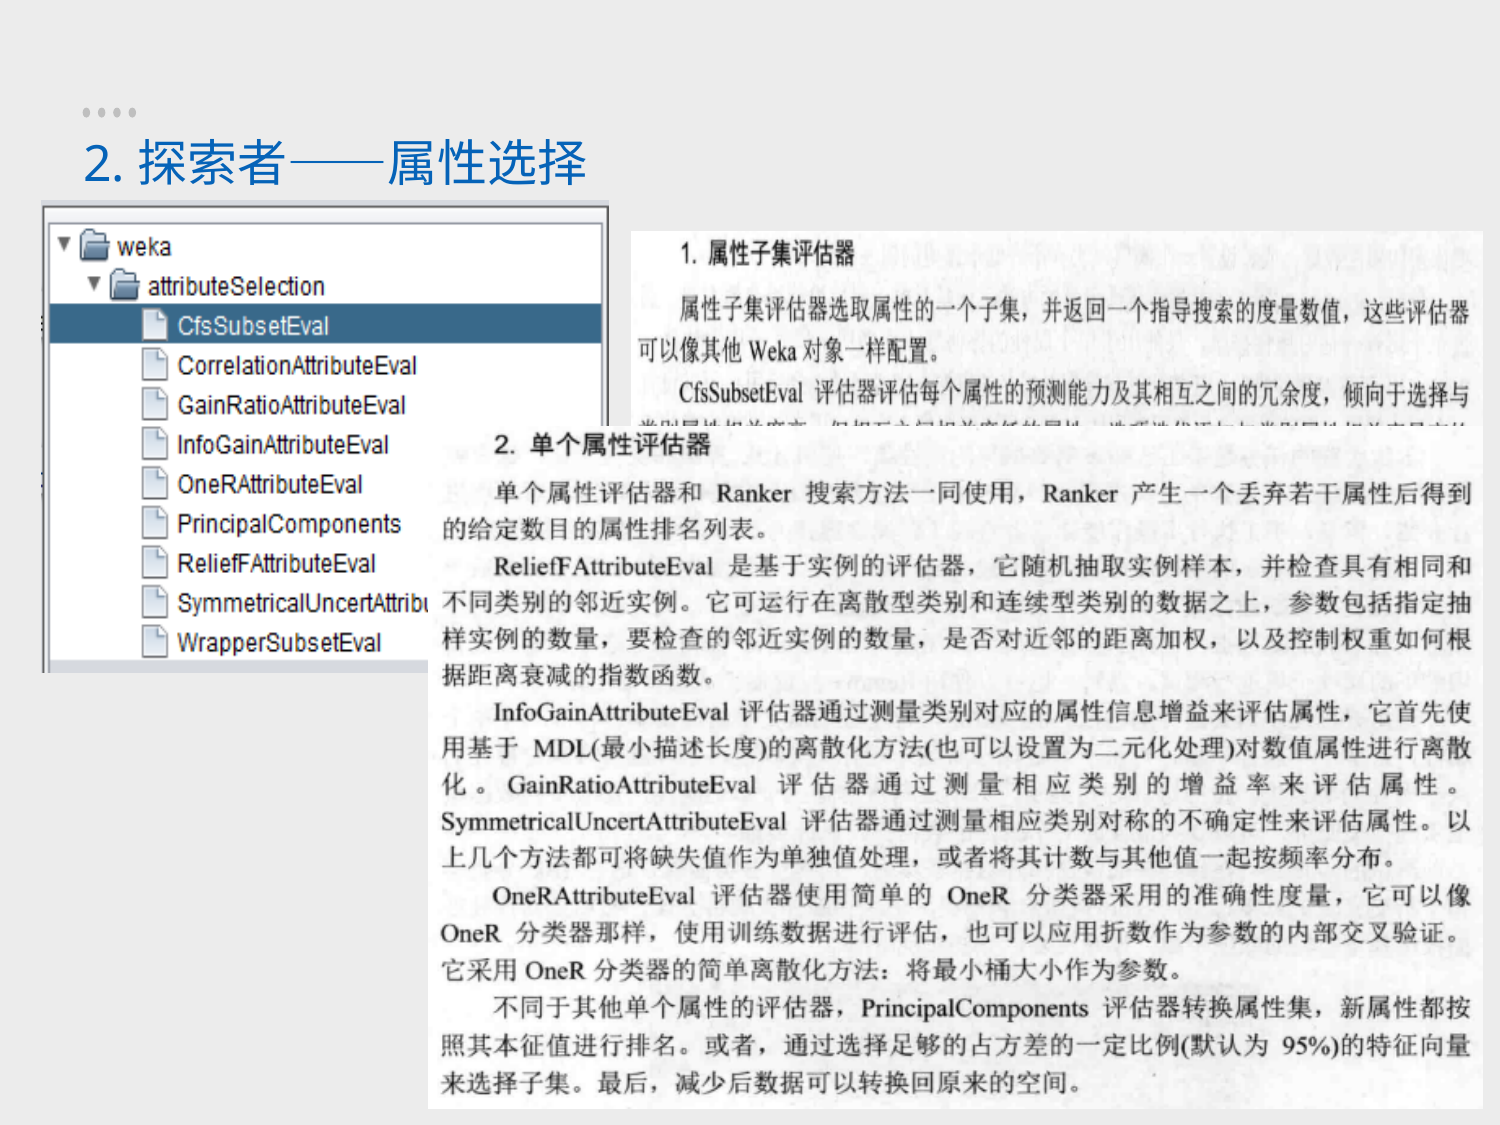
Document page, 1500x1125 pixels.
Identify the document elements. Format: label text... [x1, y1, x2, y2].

text_box 2.探索者——属性选择 [68, 124, 1010, 200]
picture [41, 199, 1483, 1109]
